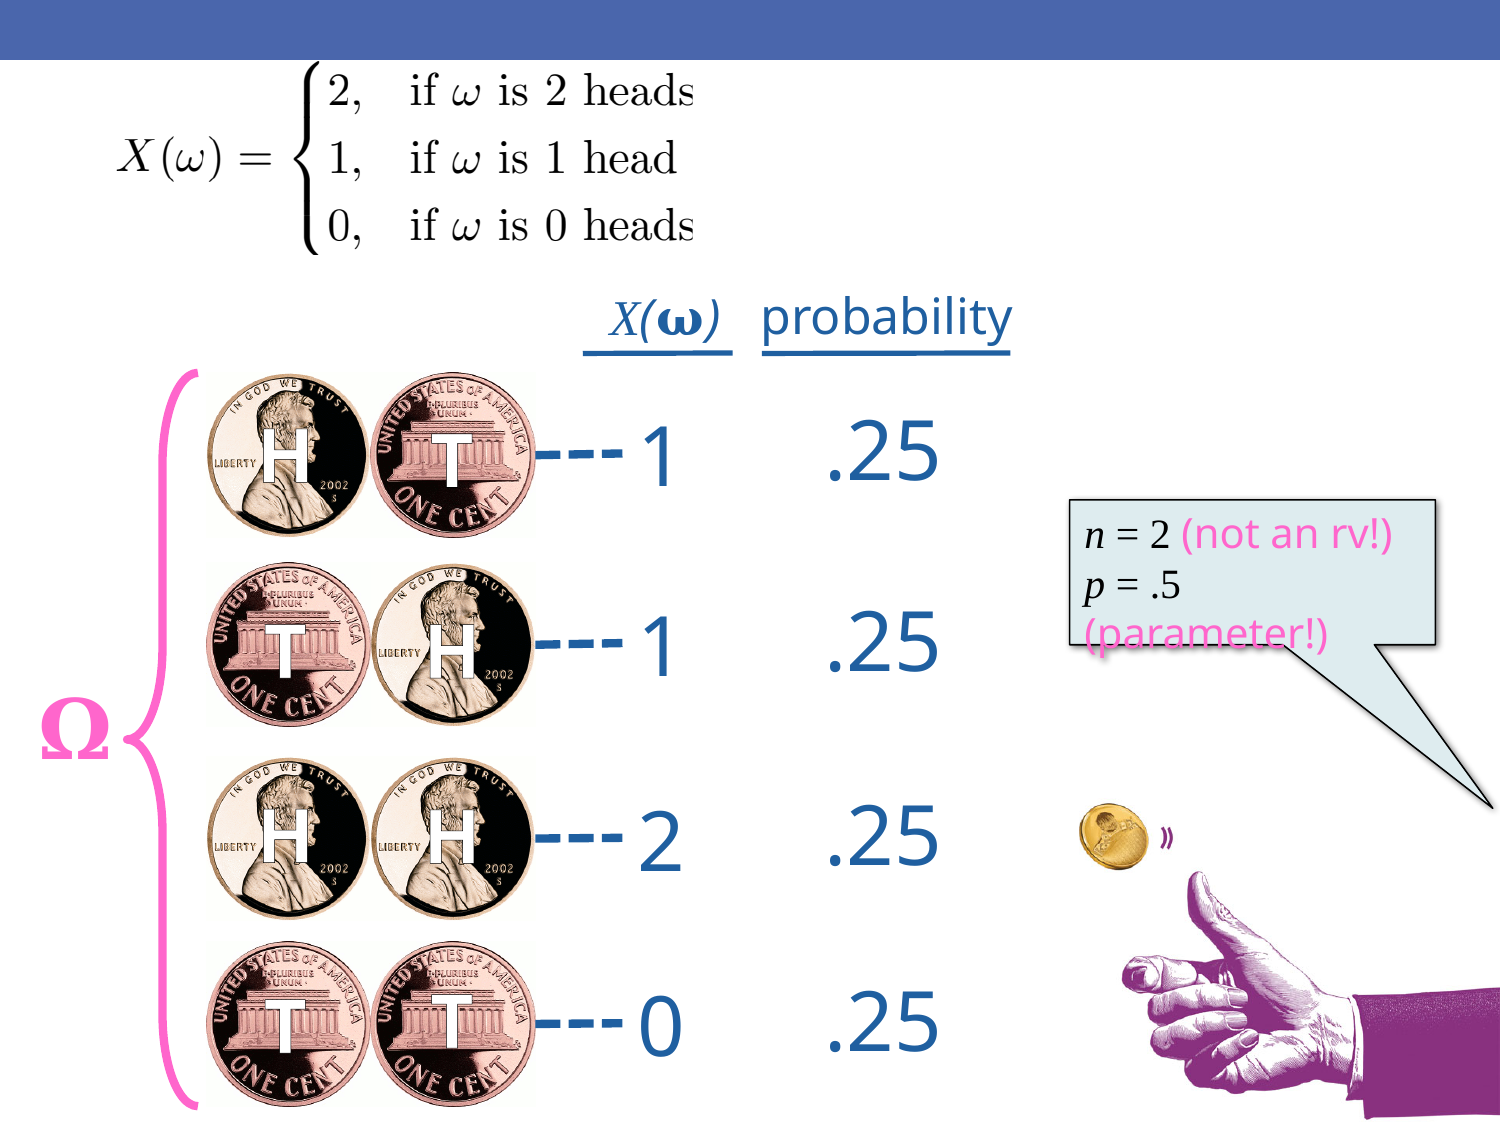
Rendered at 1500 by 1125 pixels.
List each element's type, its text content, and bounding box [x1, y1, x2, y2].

picture [206, 941, 536, 1107]
text_box n = 2 (not an rv!) p = .5 (parameter!) [1068, 499, 1485, 795]
text_box 1 [622, 396, 700, 511]
picture [206, 562, 536, 728]
text_box 2 [622, 780, 700, 896]
text_box [130, 370, 199, 1109]
text_box 0 [622, 965, 700, 1081]
picture [116, 60, 693, 255]
picture [206, 372, 536, 538]
text_box probability [745, 277, 1028, 352]
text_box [816, 389, 950, 1077]
text_box 𝛀 [20, 669, 130, 784]
text_box 1 [622, 585, 700, 701]
text_box X(𝛚) [594, 277, 736, 350]
picture [1010, 798, 1500, 1125]
picture [206, 755, 536, 922]
